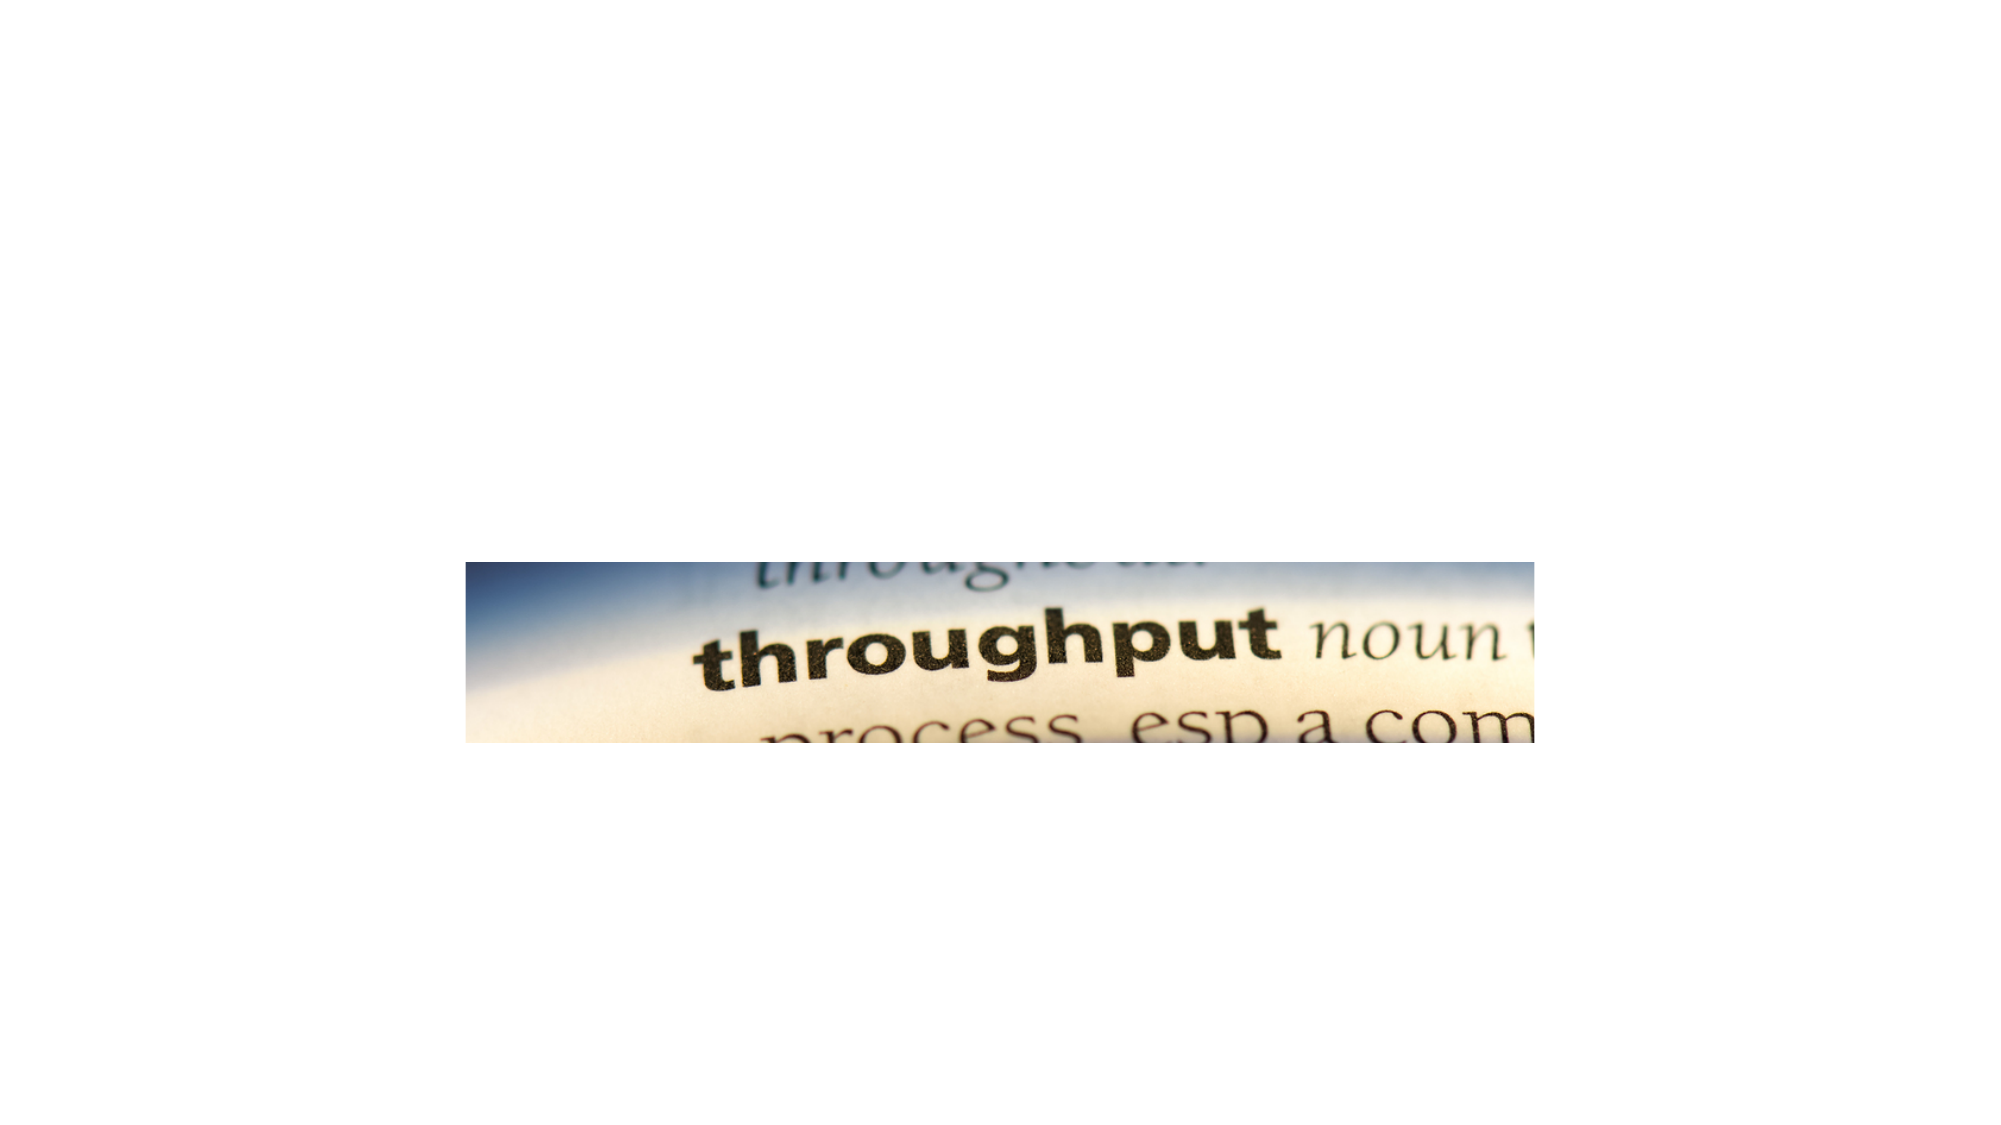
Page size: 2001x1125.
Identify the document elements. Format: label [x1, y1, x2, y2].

list [465, 562, 1535, 743]
